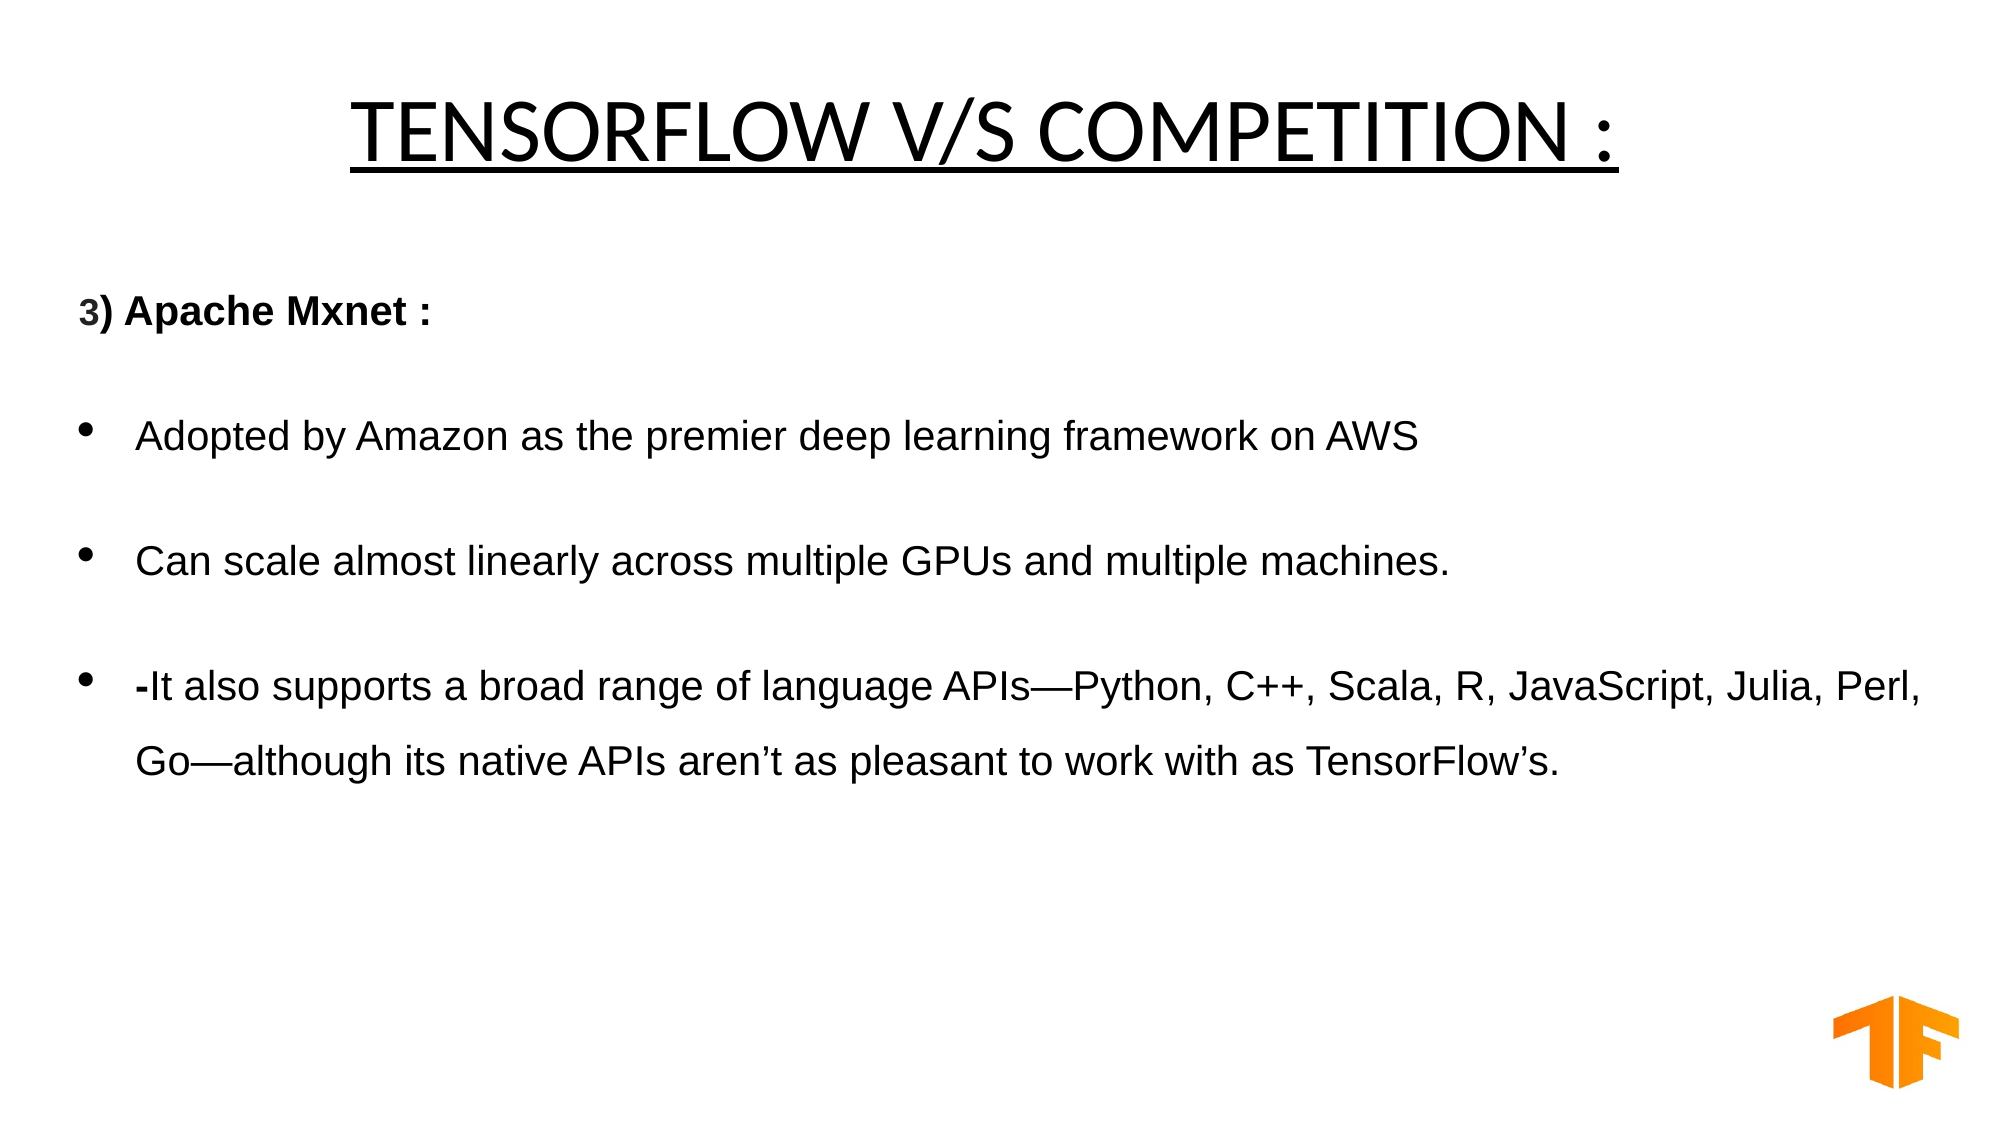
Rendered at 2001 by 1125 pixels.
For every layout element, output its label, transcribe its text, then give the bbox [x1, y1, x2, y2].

text_box 3) Apache Mxnet : Adopted by Amazon as the premier deep learning framework on AWS Can scale almost linearly across multiple GPUs and multiple machines. -It also supports a broad range of language APIs—Python, C++, Scala, R, JavaScript, Julia, Perl, Go—although its native APIs aren’t as pleasant to work with as TensorFlow’s. [64, 276, 1957, 792]
picture [1812, 963, 1982, 1104]
text_box TENSORFLOW V/S COMPETITION : [267, 62, 1702, 187]
